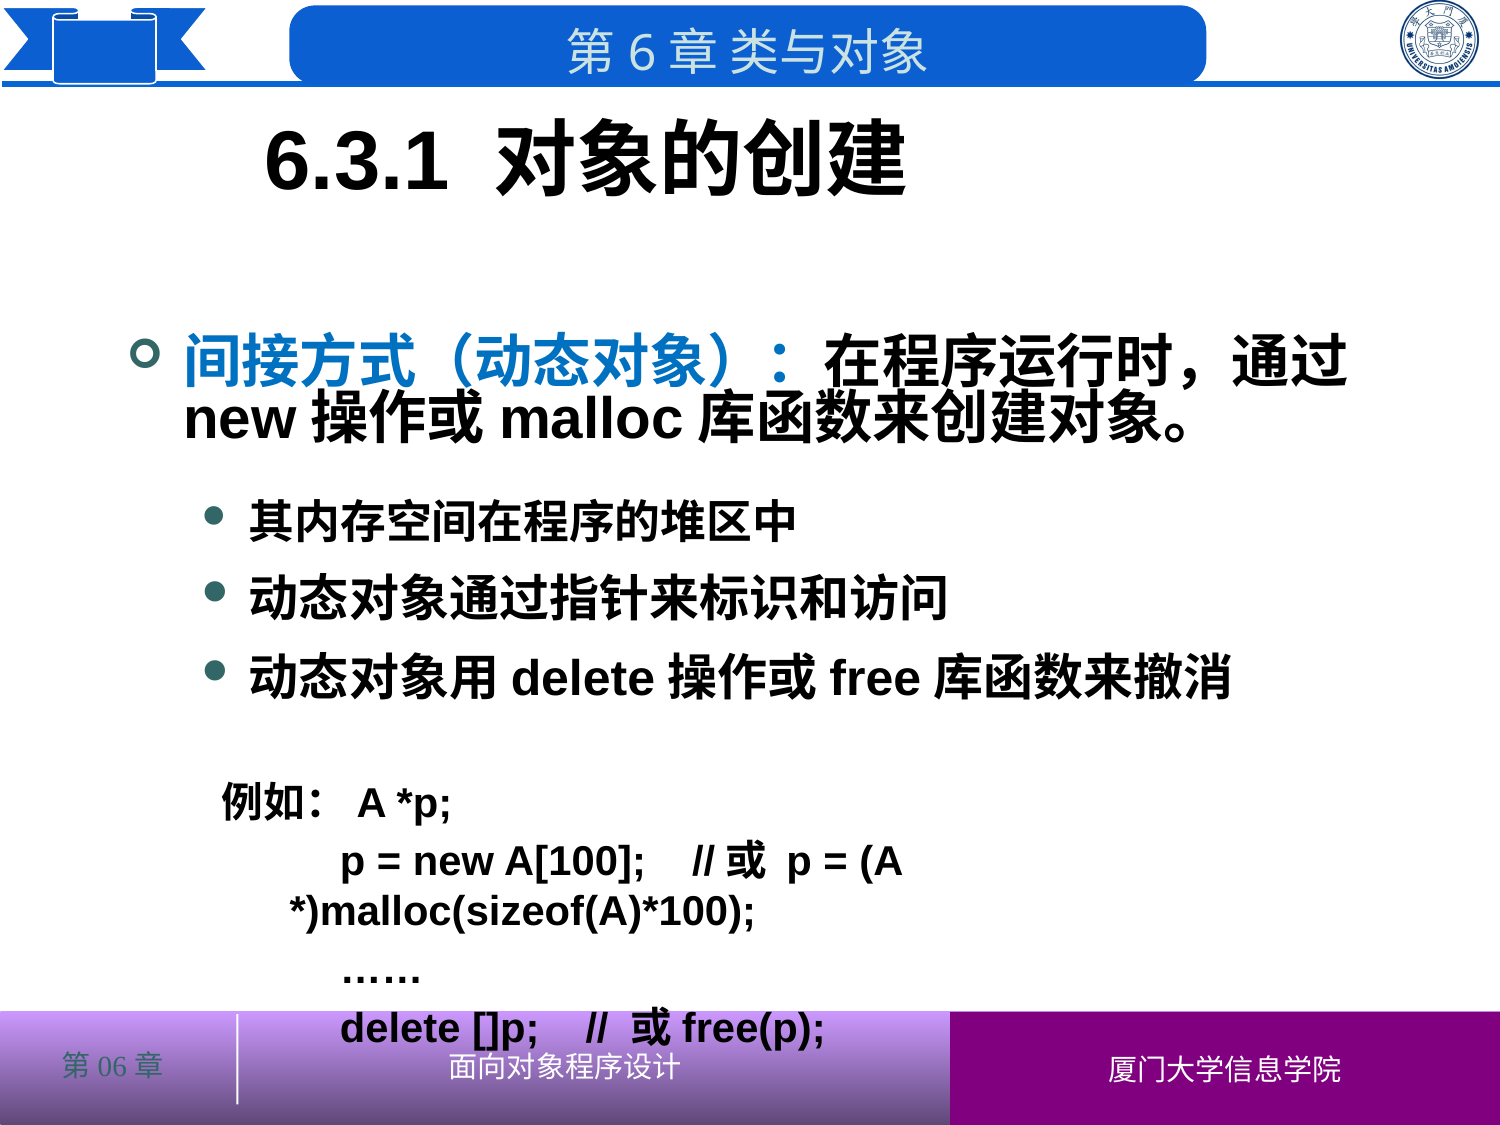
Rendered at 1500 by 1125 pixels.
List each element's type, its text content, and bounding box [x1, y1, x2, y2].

slide_number [249, 1024, 463, 1101]
picture [1399, 0, 1480, 80]
list 间接方式（动态对象）：在程序运行时，通过new操作或malloc库函数来创建对象。 其内存空间在程序的堆区中 动态对象通过指针来标识和访问 动态对象用delete操作或free库函数来撤消 例如：A *p; p = new A[100]; //或 p = (A *)malloc(sizeof(A)*100); …… delete []p; // 或free(p); [111, 330, 1389, 1026]
text_box 6.3.1 对象的创建 [249, 30, 1400, 282]
